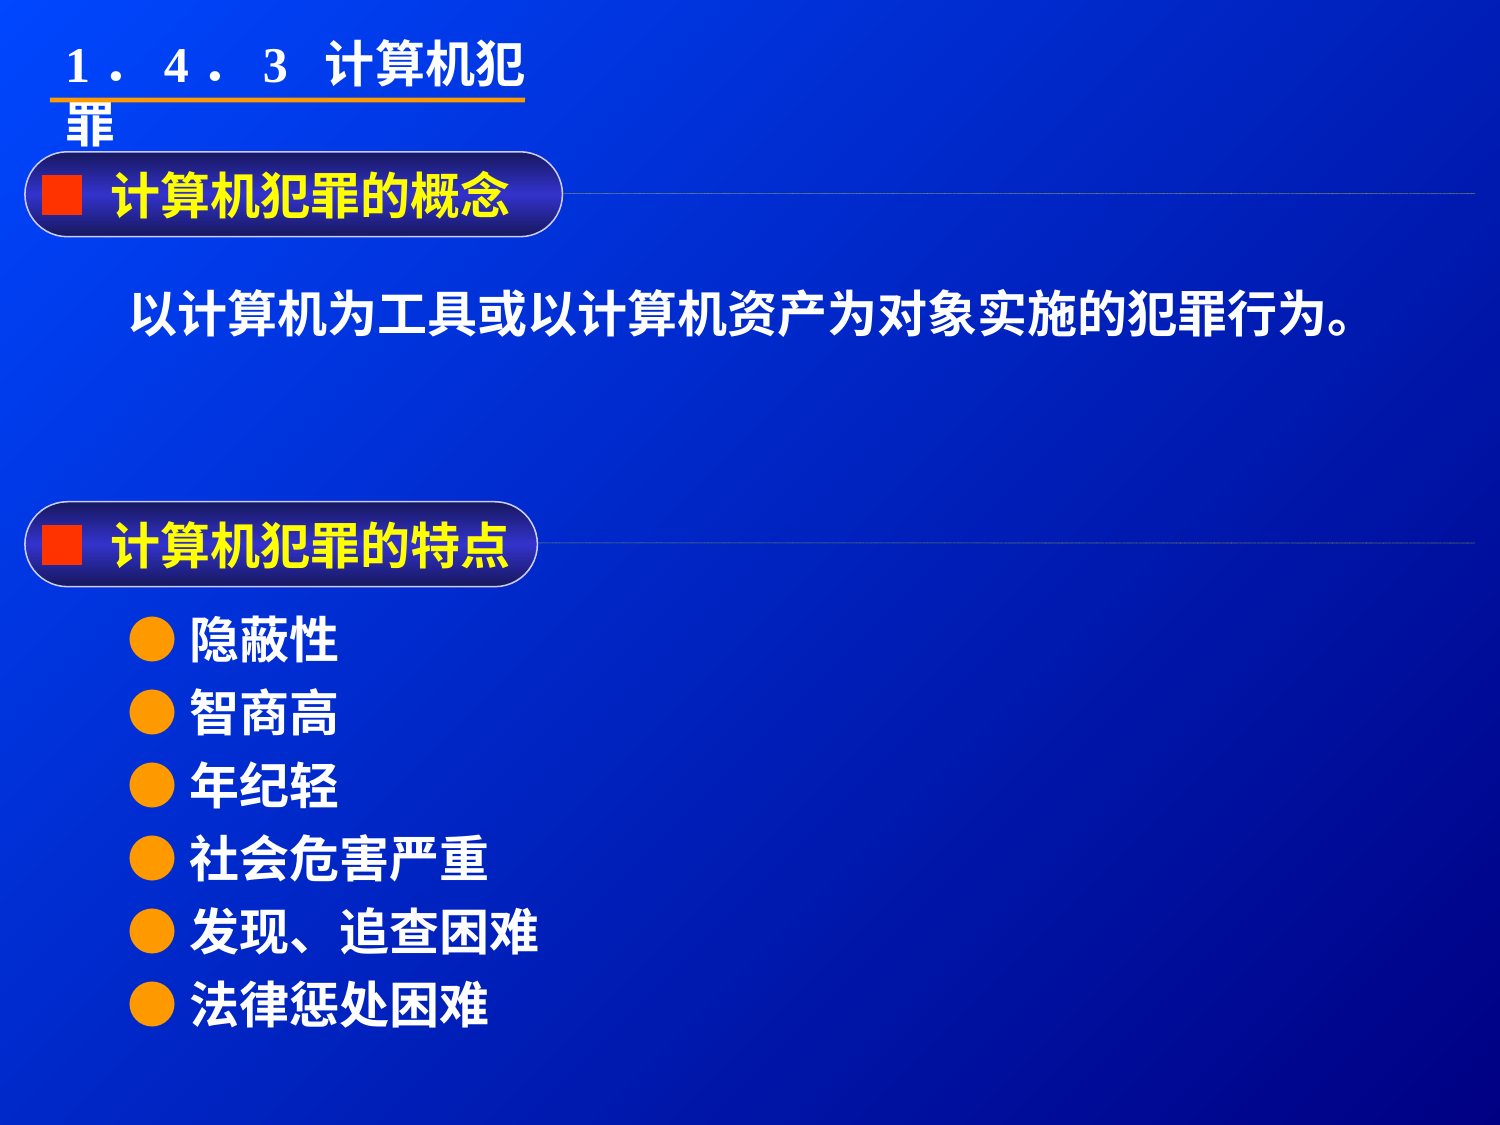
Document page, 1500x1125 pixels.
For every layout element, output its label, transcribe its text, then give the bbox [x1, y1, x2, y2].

text_box ■ 计算机犯罪的特点 [24, 501, 538, 587]
text_box ●隐蔽性 ●智商高 ●年纪轻 ●社会危害严重 ●发现、追查困难 ●法律惩处困难 [112, 613, 763, 1041]
text_box ■ 计算机犯罪的概念 [24, 151, 563, 237]
text_box 以计算机为工具或以计算机资产为对象实施的犯罪行为。 [112, 274, 1413, 350]
title 1．4．3 计算机犯罪 [50, 24, 550, 163]
